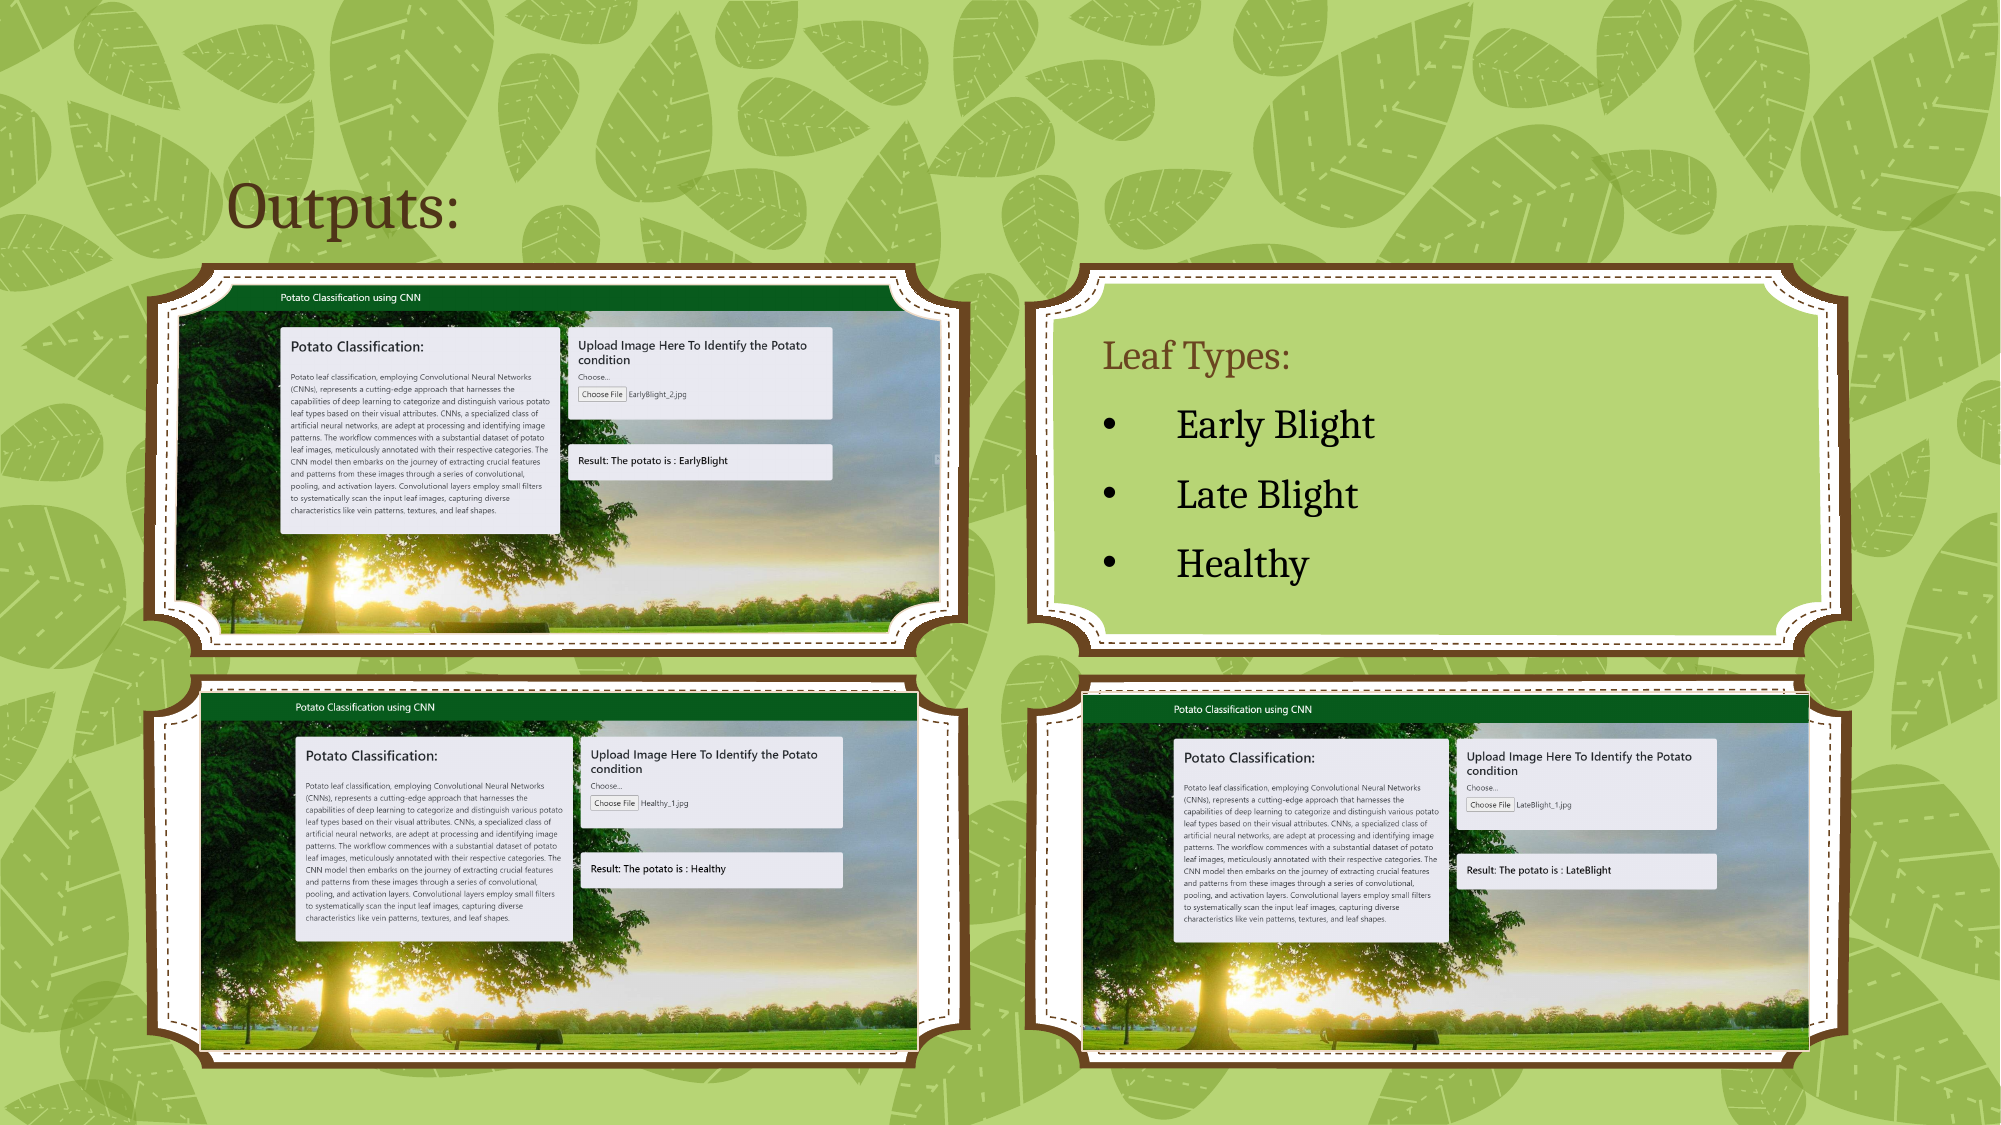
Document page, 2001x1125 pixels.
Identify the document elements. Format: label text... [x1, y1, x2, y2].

picture [1082, 692, 1809, 1051]
title Outputs: [212, 74, 1788, 250]
list Leaf Types: Early Blight Late Blight Healthy [1087, 325, 1788, 595]
picture [200, 692, 918, 1051]
picture [174, 284, 942, 635]
